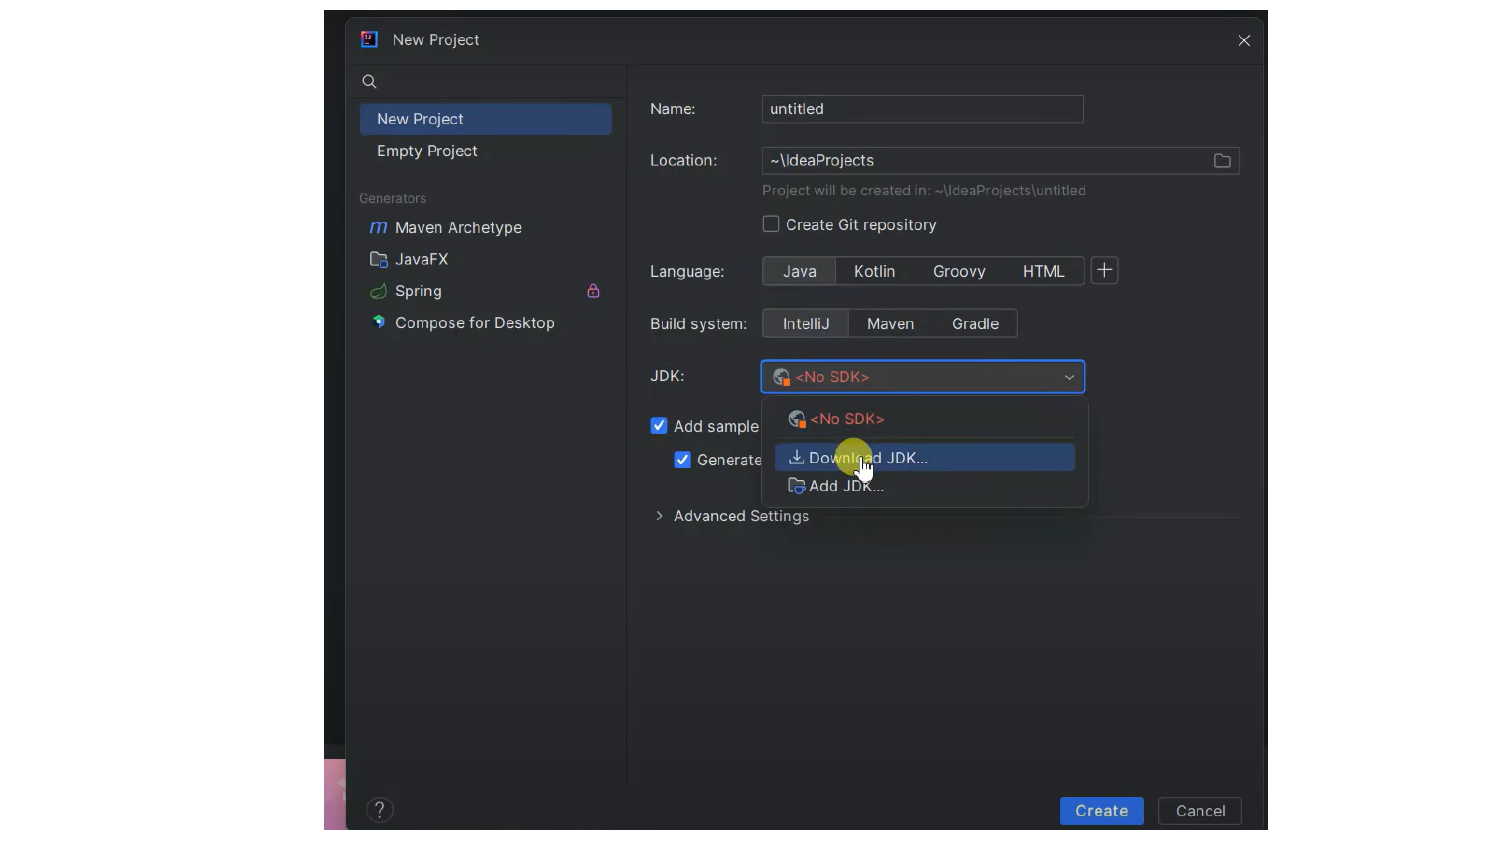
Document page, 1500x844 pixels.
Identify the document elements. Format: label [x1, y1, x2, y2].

picture [324, 10, 1268, 830]
